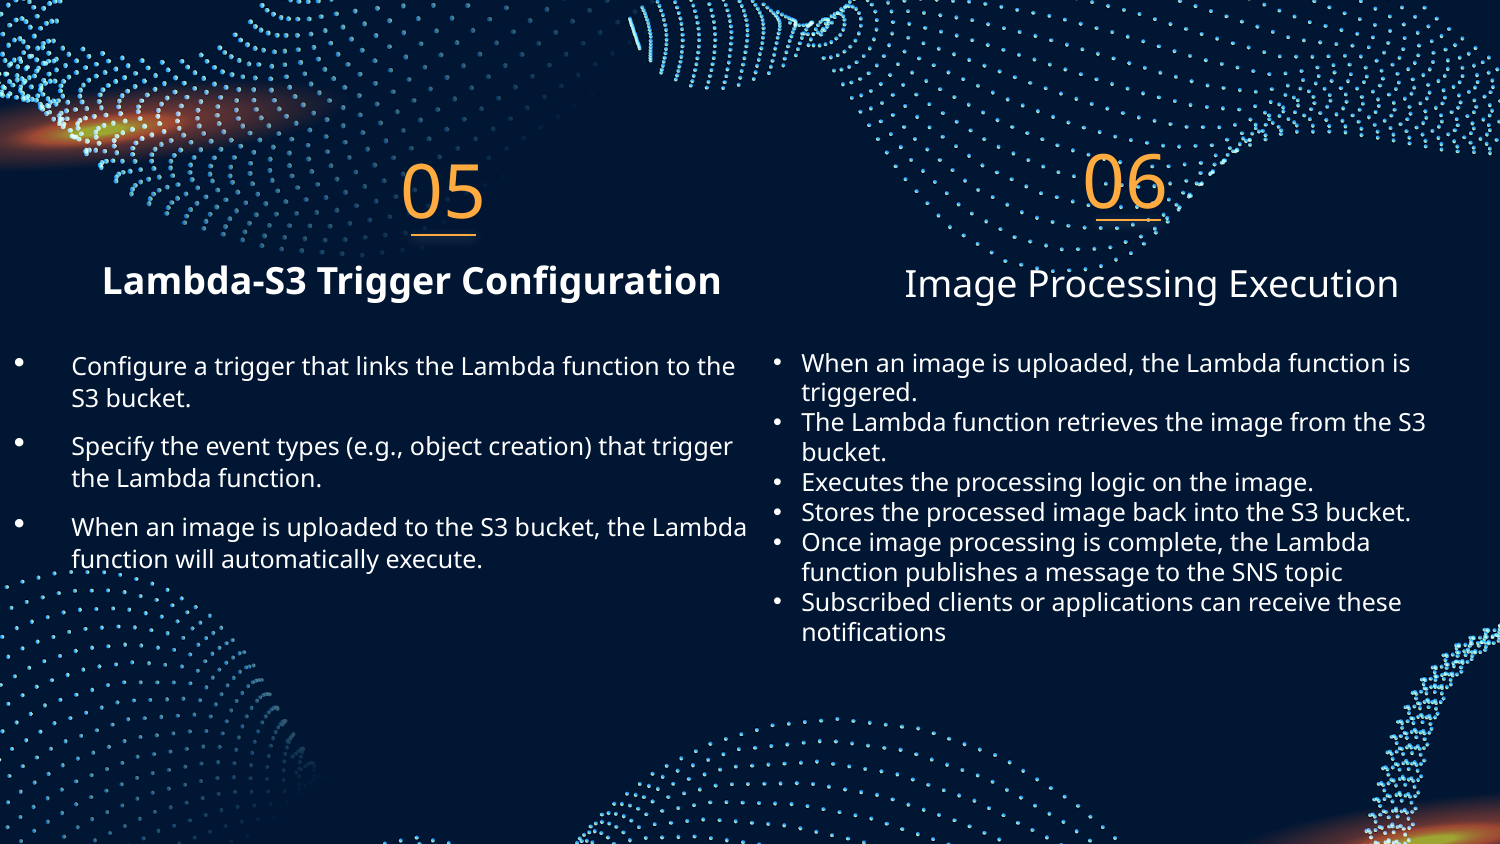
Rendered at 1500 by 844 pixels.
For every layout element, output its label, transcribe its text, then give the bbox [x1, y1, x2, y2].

subtitle Configure a trigger that links the Lambda function to the S3 bucket. Specify the event types (e.g., object creation) that trigger the Lambda function. When an image is uploaded to the S3 bucket, the Lambda function will automatically execute. [0, 333, 776, 629]
title Image Processing Execution [849, 230, 1455, 321]
picture [0, 0, 1500, 844]
title 06 [966, 119, 1285, 239]
subtitle When an image is uploaded, the Lambda function is triggered. The Lambda function retrieves the image from the S3 bucket. Executes the processing logic on the image. Stores the processed image back into the S3 bucket. Once image processing is complete, the Lambda function publishes a message to the SNS topic Subscribed clients or applications can receive these notifications [758, 332, 1465, 704]
title 05 [274, 130, 614, 198]
title Lambda-S3 Trigger Configuration [22, 198, 803, 318]
